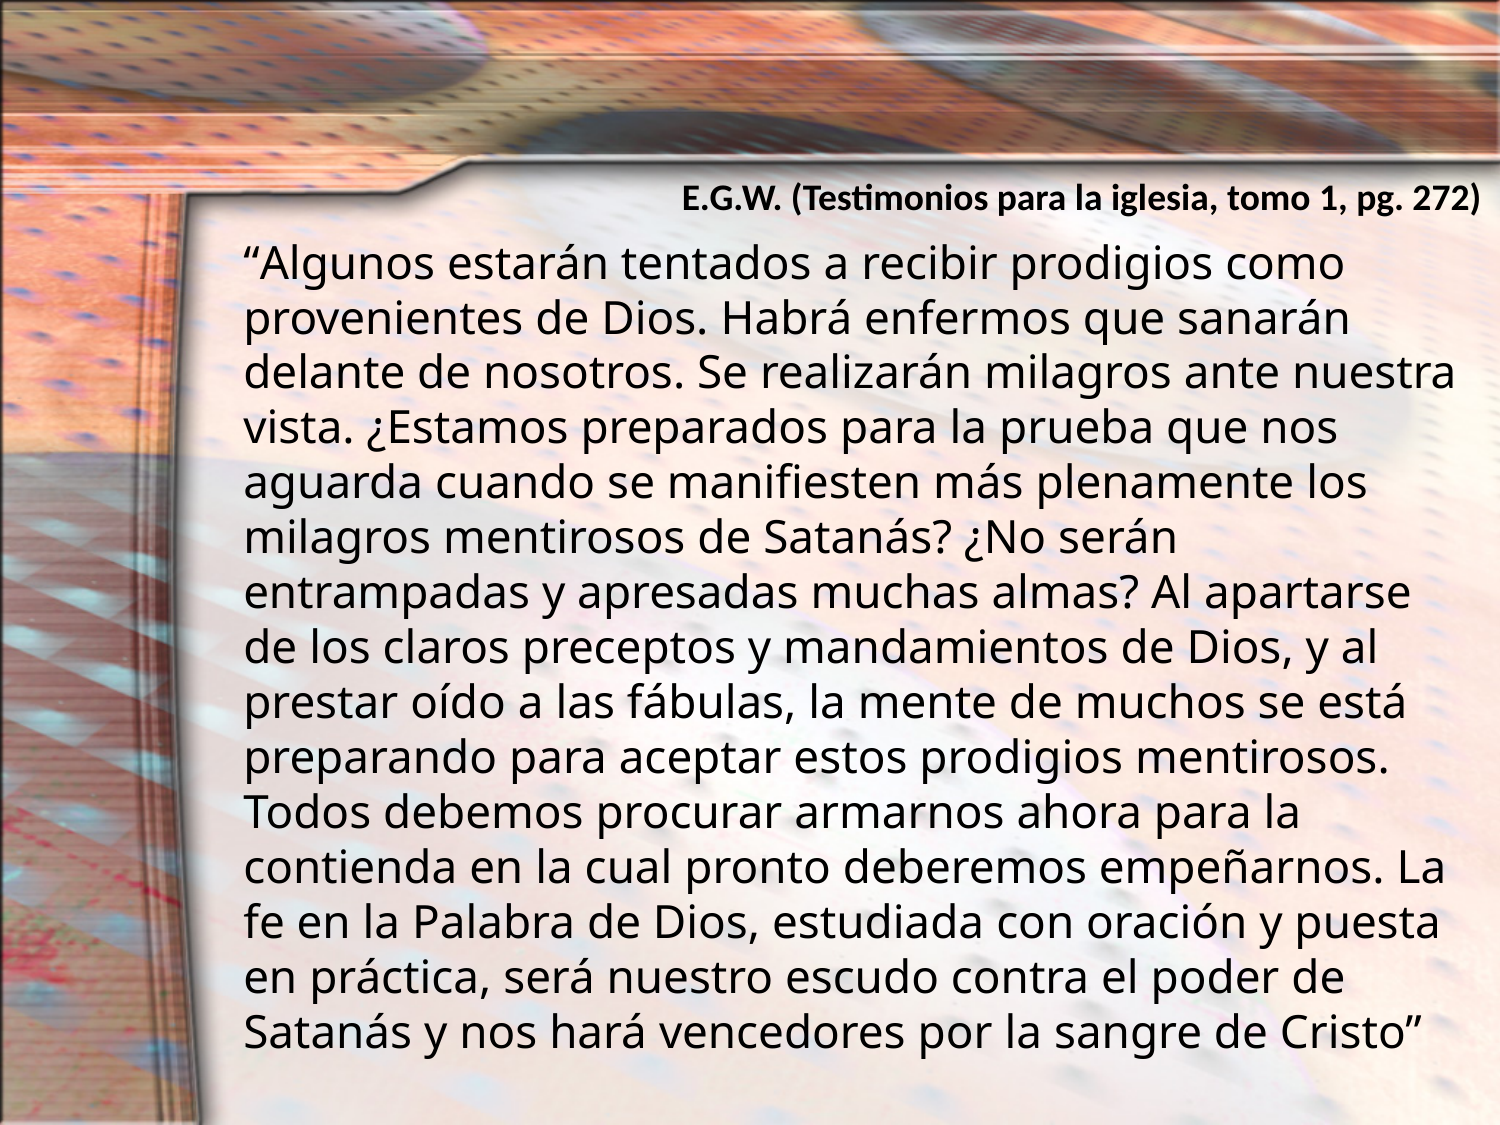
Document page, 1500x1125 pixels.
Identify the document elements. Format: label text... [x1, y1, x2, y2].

picture [0, 0, 1500, 1125]
text_box “Algunos estarán tentados a recibir prodigios como provenientes de Dios. Habrá enfermos que sanarán delante de nosotros. Se realizarán milagros ante nuestra vista. ¿Estamos preparados para la prueba que nos aguarda cuando se manifiesten más plenamente los milagros mentirosos de Satanás? ¿No serán entrampadas y apresadas muchas almas? Al apartarse de los claros preceptos y mandamientos de Dios, y al prestar oído a las fábulas, la mente de muchos se está preparando para aceptar estos prodigios mentirosos. Todos debemos procurar armarnos ahora para la contienda en la cual pronto deberemos empeñarnos. La fe en la Palabra de Dios, estudiada con oración y puesta en práctica, será nuestro escudo contra el poder de Satanás y nos hará vencedores por la sangre de Cristo” [228, 225, 1476, 1066]
text_box E.G.W. (Testimonios para la iglesia, tomo 1, pg. 272) [666, 165, 1497, 225]
